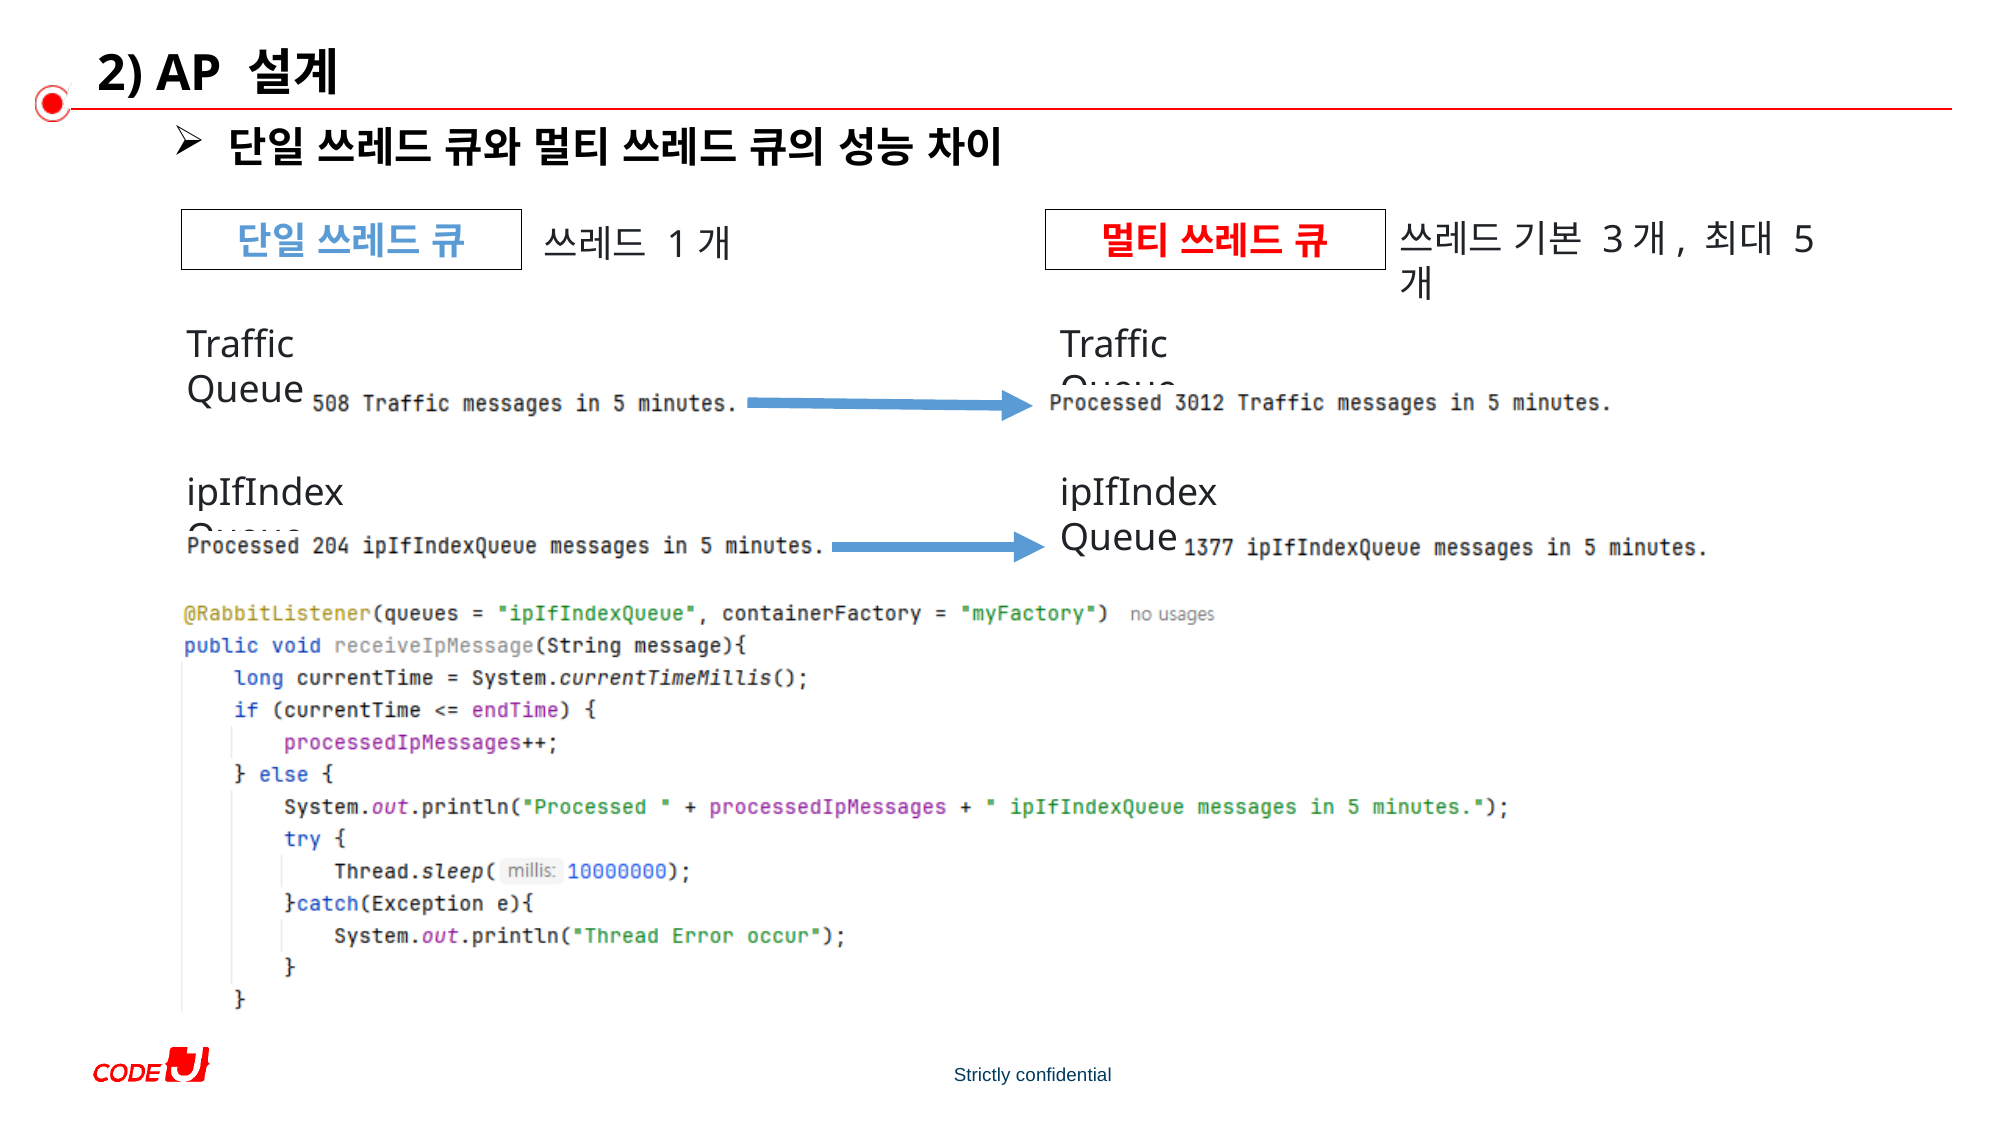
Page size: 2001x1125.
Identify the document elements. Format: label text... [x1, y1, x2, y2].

text_box 단일 쓰레드 큐 [181, 209, 522, 270]
text_box Traffic Queue [1045, 312, 1306, 385]
text_box 쓰레드 1개 [529, 212, 790, 273]
picture [82, 1042, 233, 1096]
text_box 쓰레드 기본 3개, 최대 5개 [1385, 207, 1858, 313]
text_box 단일 쓰레드 큐와 멀티 쓰레드 큐의 성능 차이 [157, 113, 1131, 178]
text_box 멀티 쓰레드 큐 [1045, 209, 1385, 270]
text_box ipIfIndex Queue [1045, 460, 1354, 566]
picture [1056, 531, 1714, 567]
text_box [747, 402, 1033, 406]
title 2) AP 설계 [82, 45, 1948, 104]
text_box Traffic Queue [171, 312, 432, 418]
picture [181, 603, 1512, 1012]
picture [1045, 385, 1624, 420]
picture [34, 83, 75, 122]
text_box ipIfIndex Queue [171, 460, 480, 566]
picture [181, 531, 832, 565]
picture [181, 387, 748, 418]
